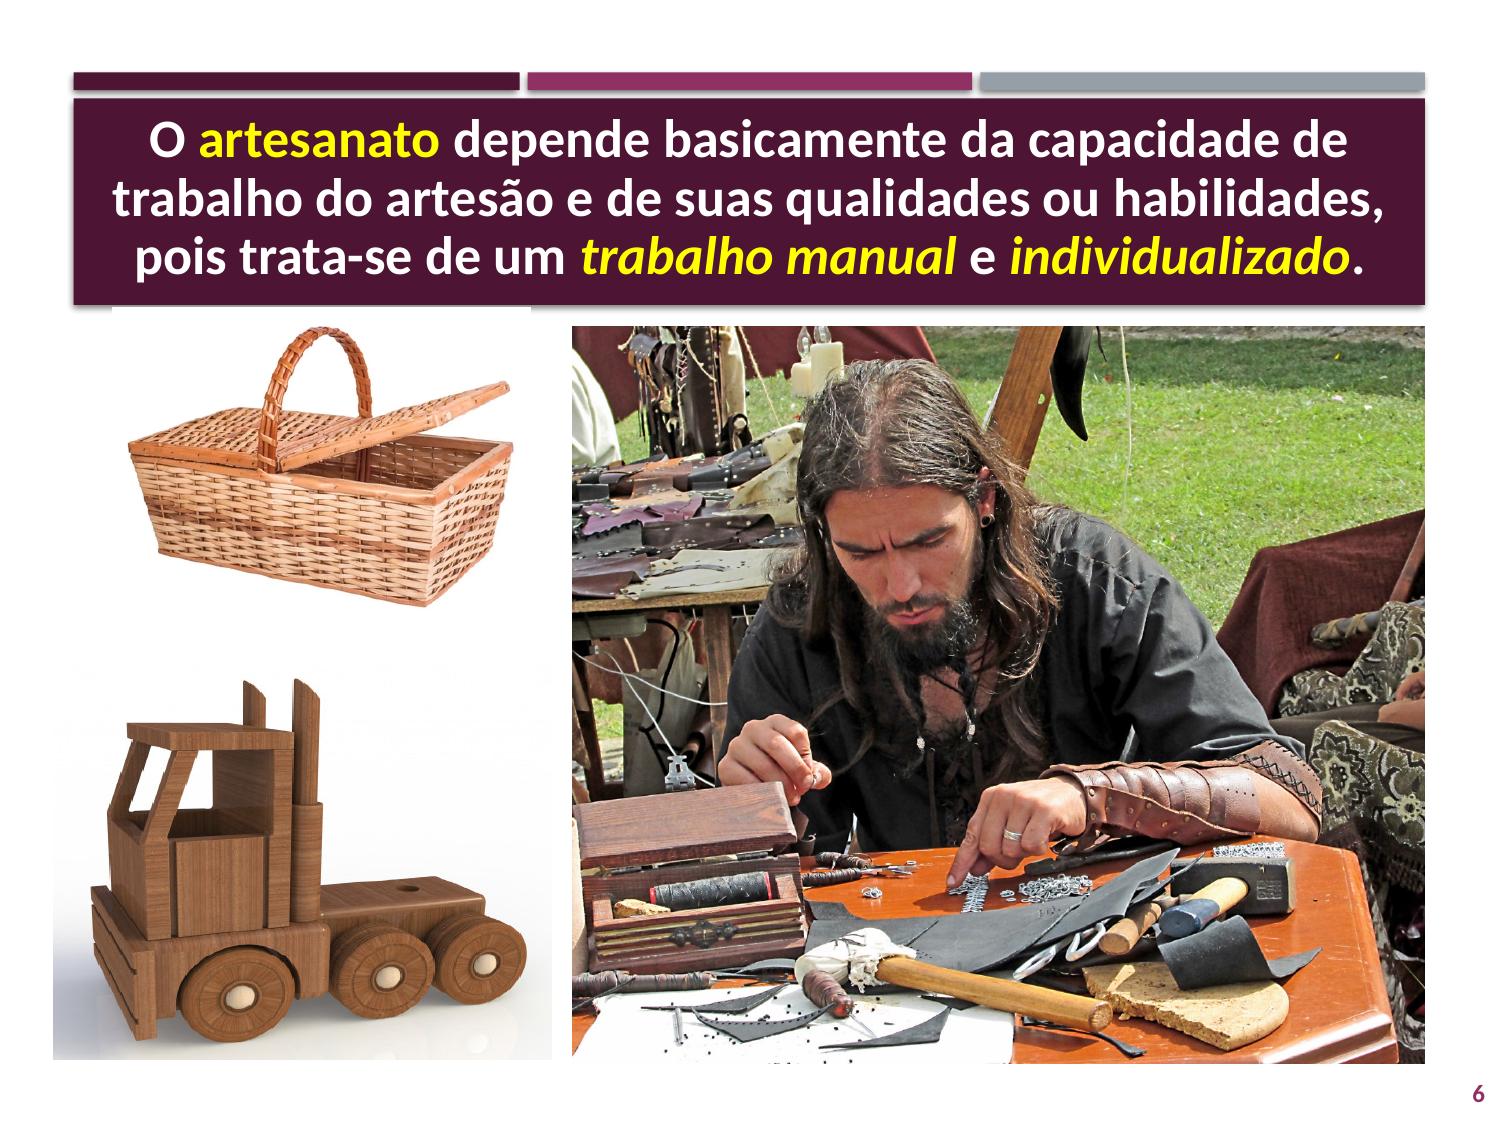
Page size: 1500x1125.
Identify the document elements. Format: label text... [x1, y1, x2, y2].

slide_number 6 [1423, 1062, 1500, 1122]
picture [111, 306, 532, 619]
picture [572, 325, 1425, 1065]
text_box O artesanato depende basicamente da capacidade de trabalho do artesão e de suas qualidades ou habilidades, pois trata-se de um trabalho manual e individualizado. [76, 106, 1424, 291]
picture [52, 660, 553, 1060]
